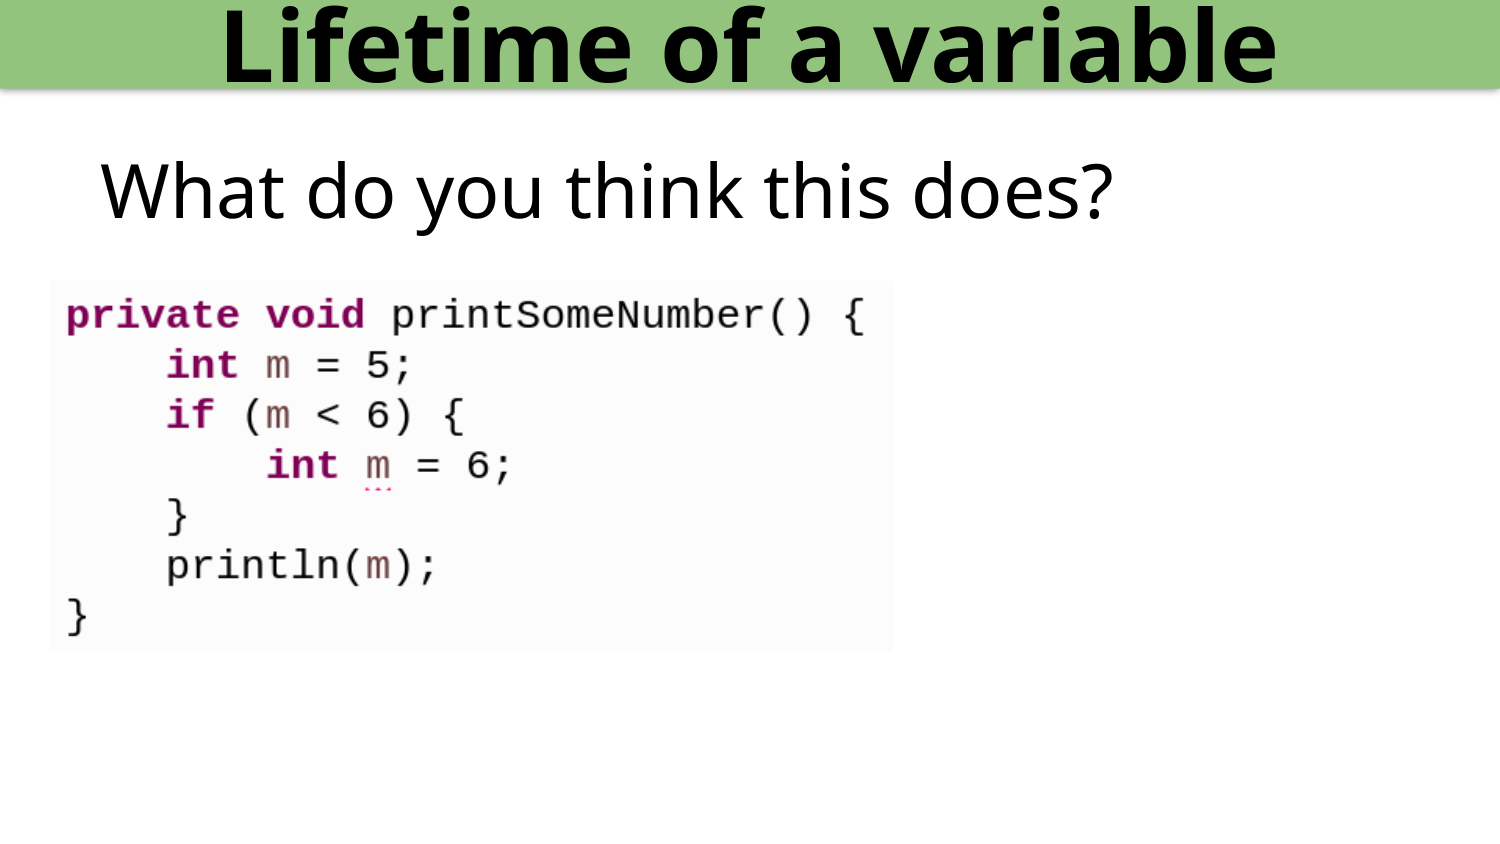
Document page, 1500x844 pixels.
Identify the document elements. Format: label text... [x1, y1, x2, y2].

text_box What do you think this does? [85, 128, 1290, 269]
picture [49, 281, 893, 653]
text_box Lifetime of a variable [0, 0, 1500, 89]
